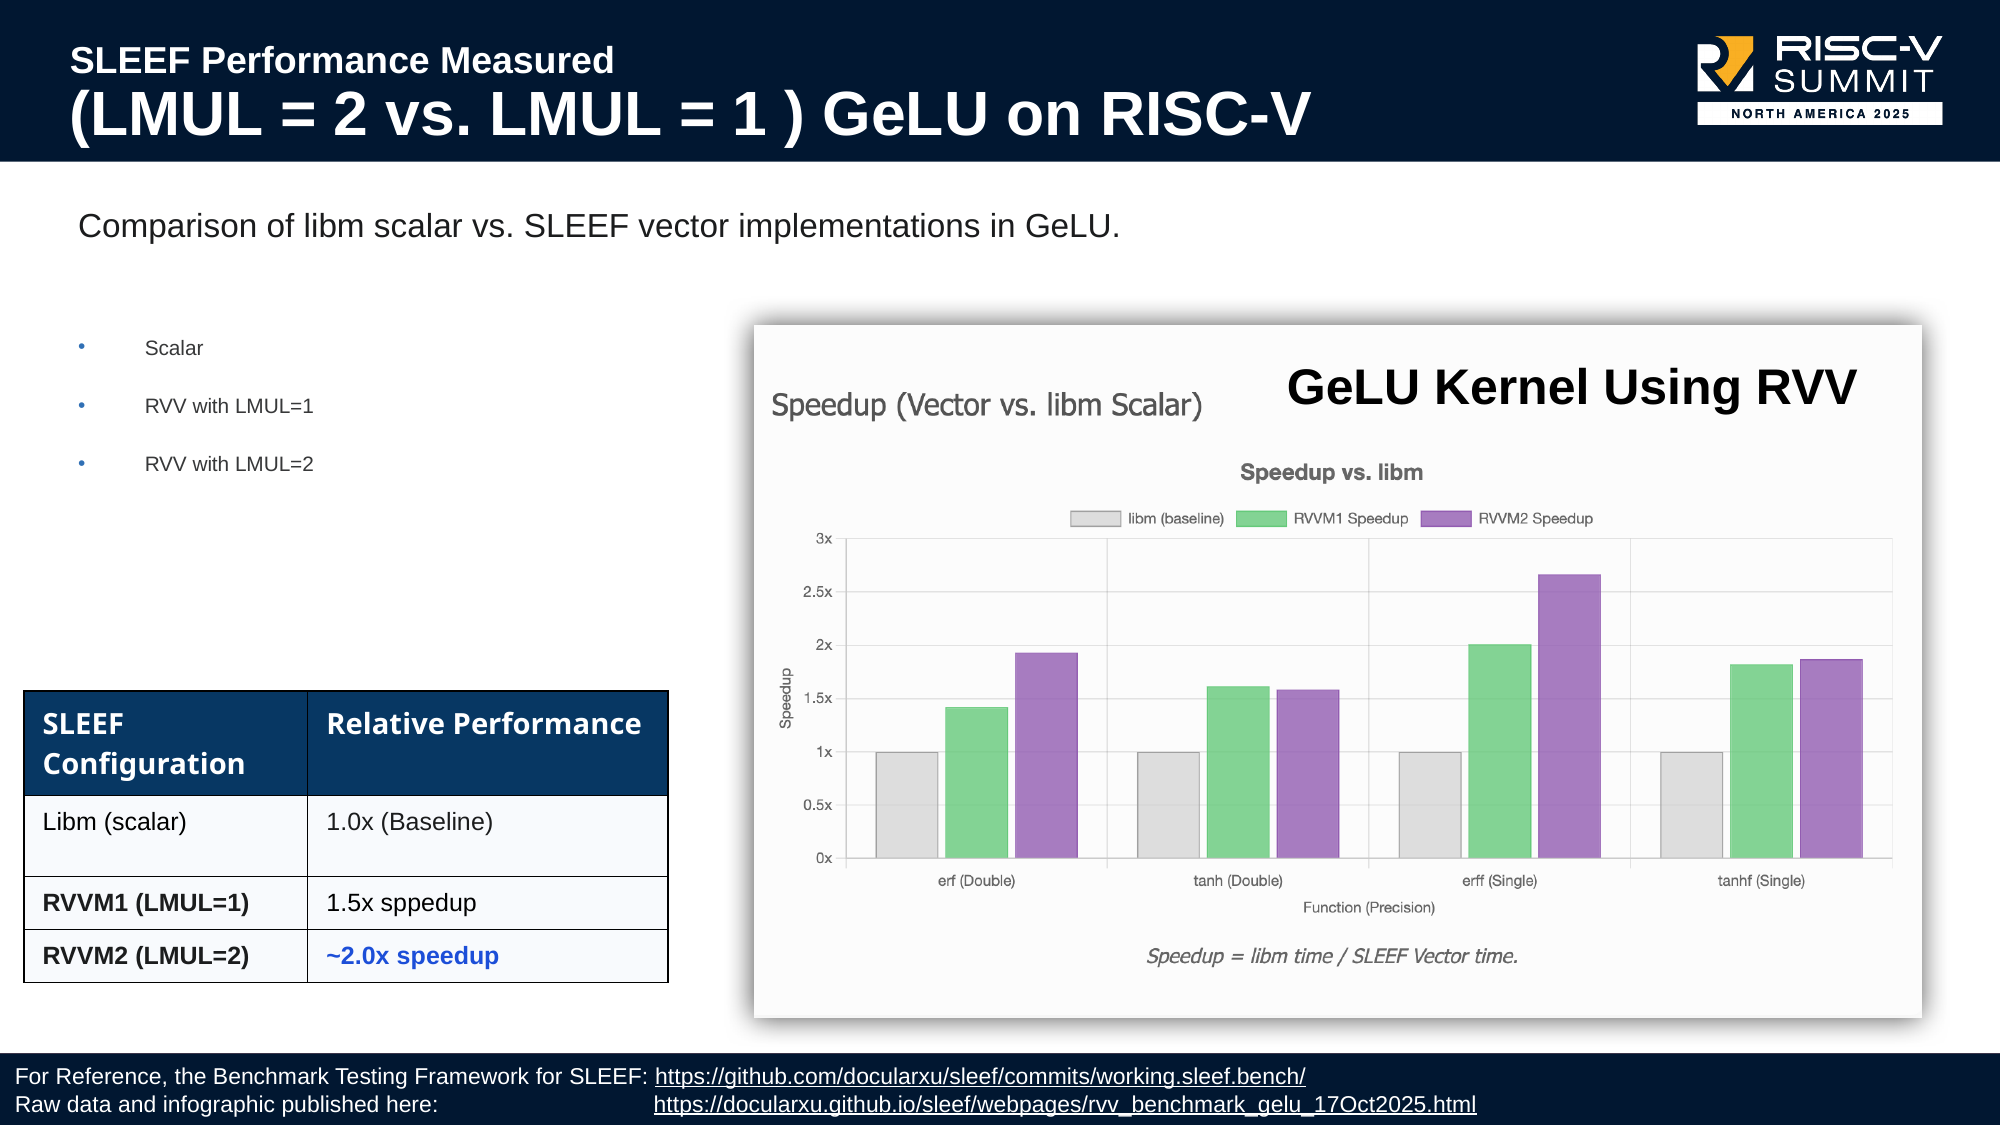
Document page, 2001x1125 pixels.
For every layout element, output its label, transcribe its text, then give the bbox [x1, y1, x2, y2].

table_cell 1.5x sppedup [308, 877, 667, 929]
table_cell 1.0x (Baseline) [308, 796, 667, 876]
table_header SLEEF Configuration [25, 692, 307, 795]
picture [1697, 36, 1943, 125]
list Comparison of libm scalar vs. SLEEF vector implementations in GeLU. Scalar RVV with LMUL=1 RVV with LMUL=2 [54, 200, 1738, 893]
table_cell RVVM1 (LMUL=1) [25, 877, 307, 929]
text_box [753, 325, 1923, 1019]
table_header Relative Performance [308, 692, 667, 795]
table_cell RVVM2 (LMUL=2) [25, 930, 307, 982]
title SLEEF Performance Measured (LMUL = 2 vs. LMUL = 1 ) GeLU on RISC-V [54, 33, 1833, 113]
table_cell Libm (scalar) [25, 796, 307, 876]
table_cell ~2.0x speedup [308, 930, 667, 982]
text_box For Reference, the Benchmark Testing Framework for SLEEF: https://github.com/docularxu/sleef/commits/working.sleef.bench/ Raw data and infographic published here: https://docularxu.github.io/sleef/webpages/rvv_benchmark_gelu_17Oct2025.html [0, 1054, 1640, 1124]
